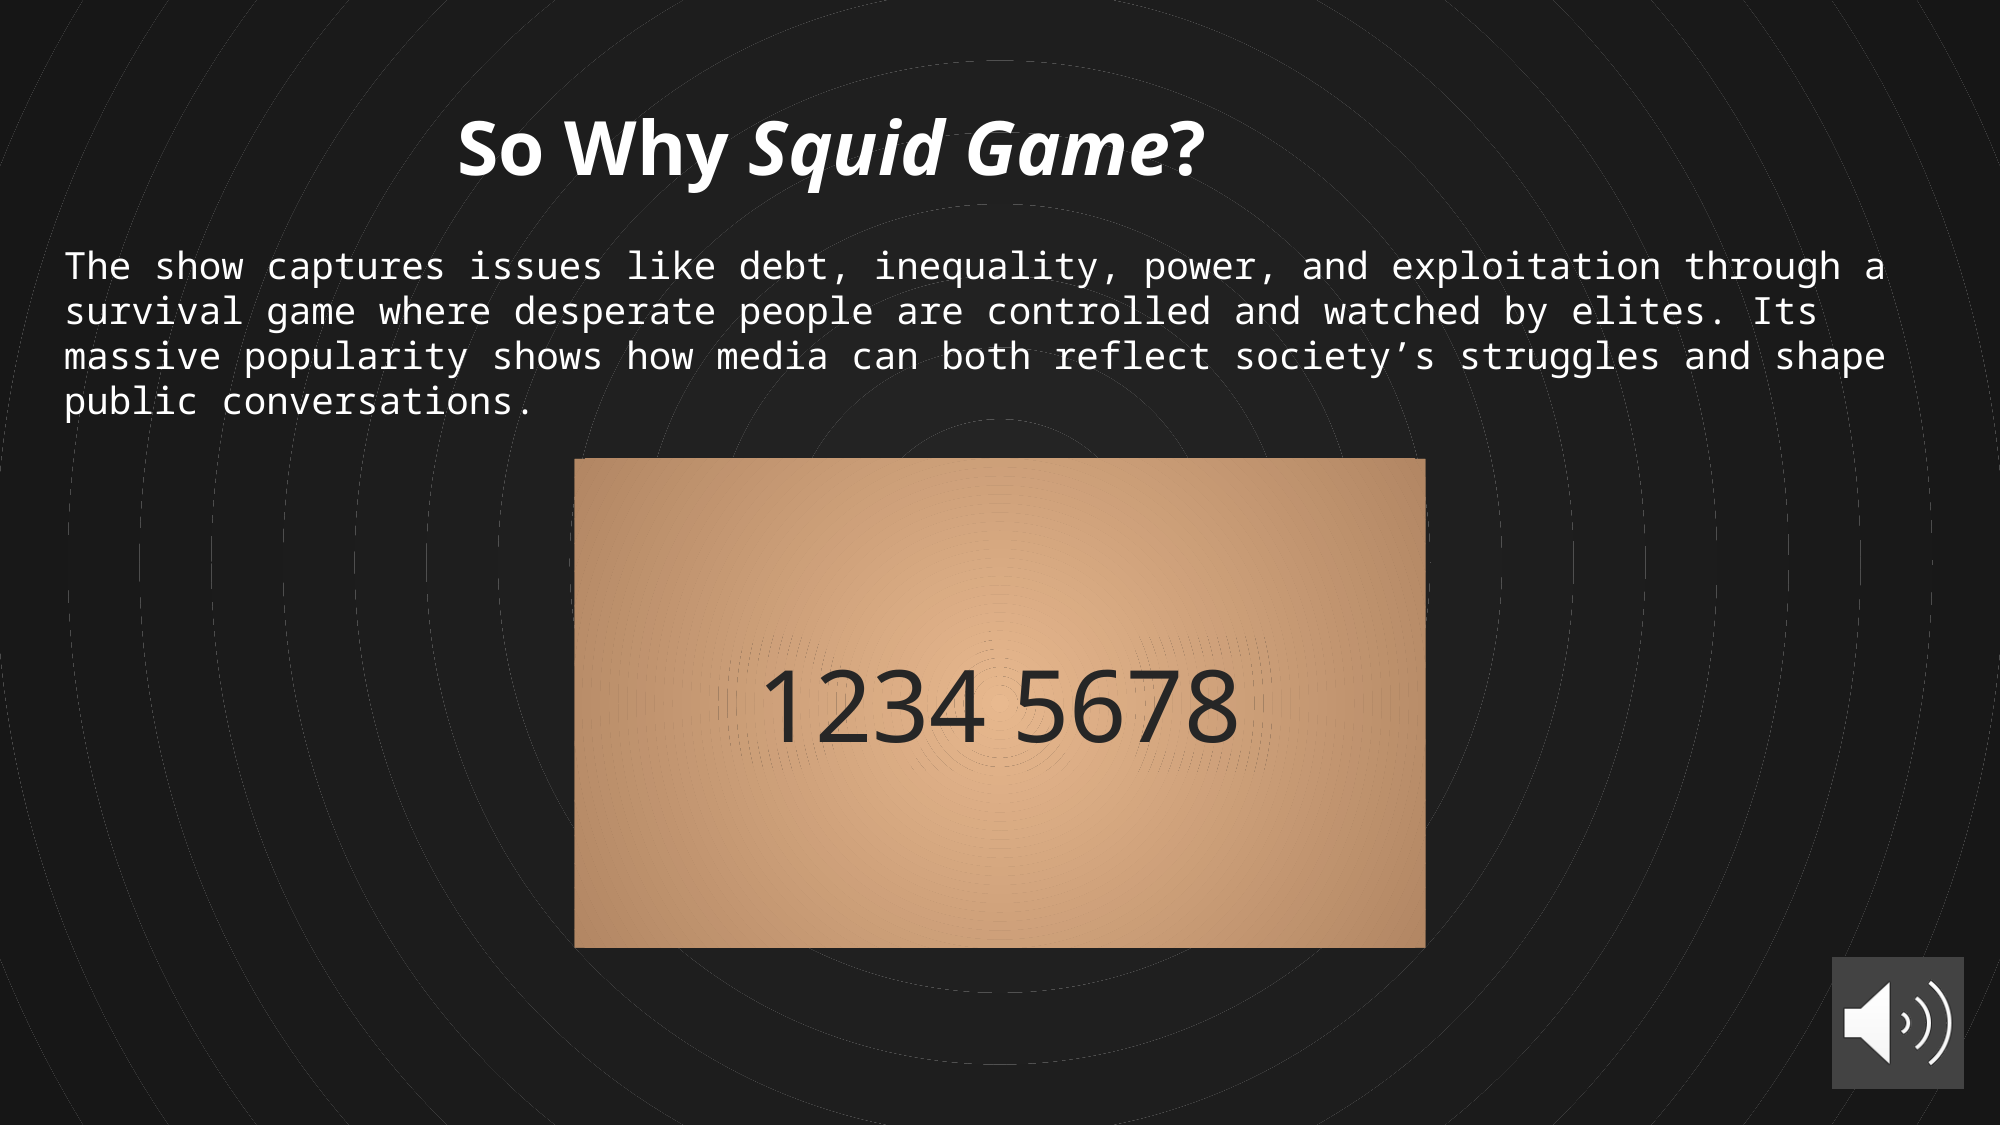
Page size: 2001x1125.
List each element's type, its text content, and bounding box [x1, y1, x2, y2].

text_box So Why Squid Game? [442, 93, 1541, 199]
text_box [574, 458, 1426, 948]
text_box The show captures issues like debt, inequality, power, and exploitation through a survival game where desperate people are controlled and watched by elites. Its massive popularity shows how media can both reflect society’s struggles and shape public conversations. [48, 234, 1951, 430]
picture [1831, 956, 1965, 1090]
